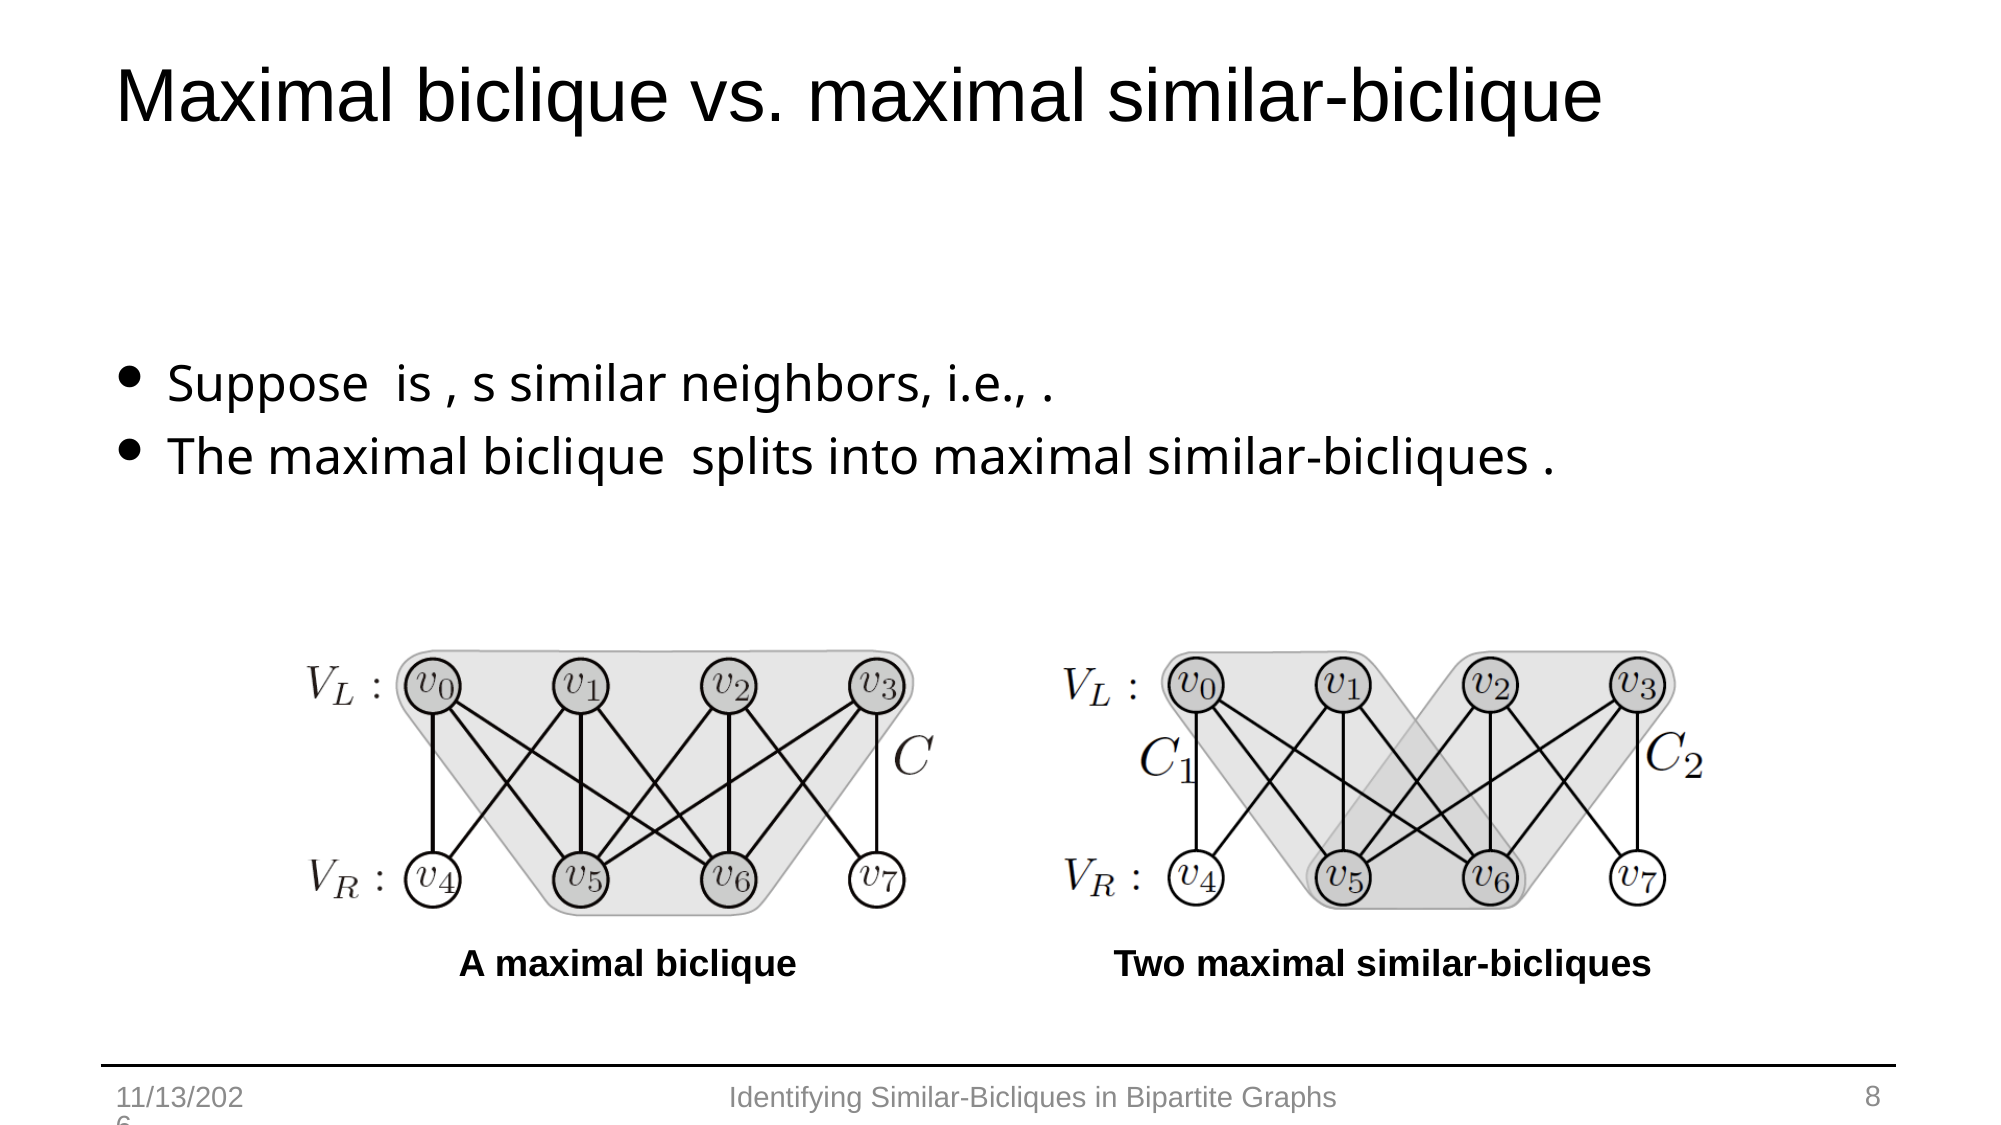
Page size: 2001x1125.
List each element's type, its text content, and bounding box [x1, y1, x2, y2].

picture [293, 641, 944, 926]
title Maximal biclique vs. maximal similar-biclique [100, 26, 1897, 168]
footer Identifying Similar-Bicliques in Bipartite Graphs [259, 1071, 1807, 1119]
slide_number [100, 1071, 259, 1119]
slide_number 8 [1807, 1071, 1897, 1119]
text_box Two maximal similar-bicliques [1098, 931, 1668, 992]
text_box A maximal biclique [444, 931, 813, 992]
picture [1056, 645, 1711, 926]
